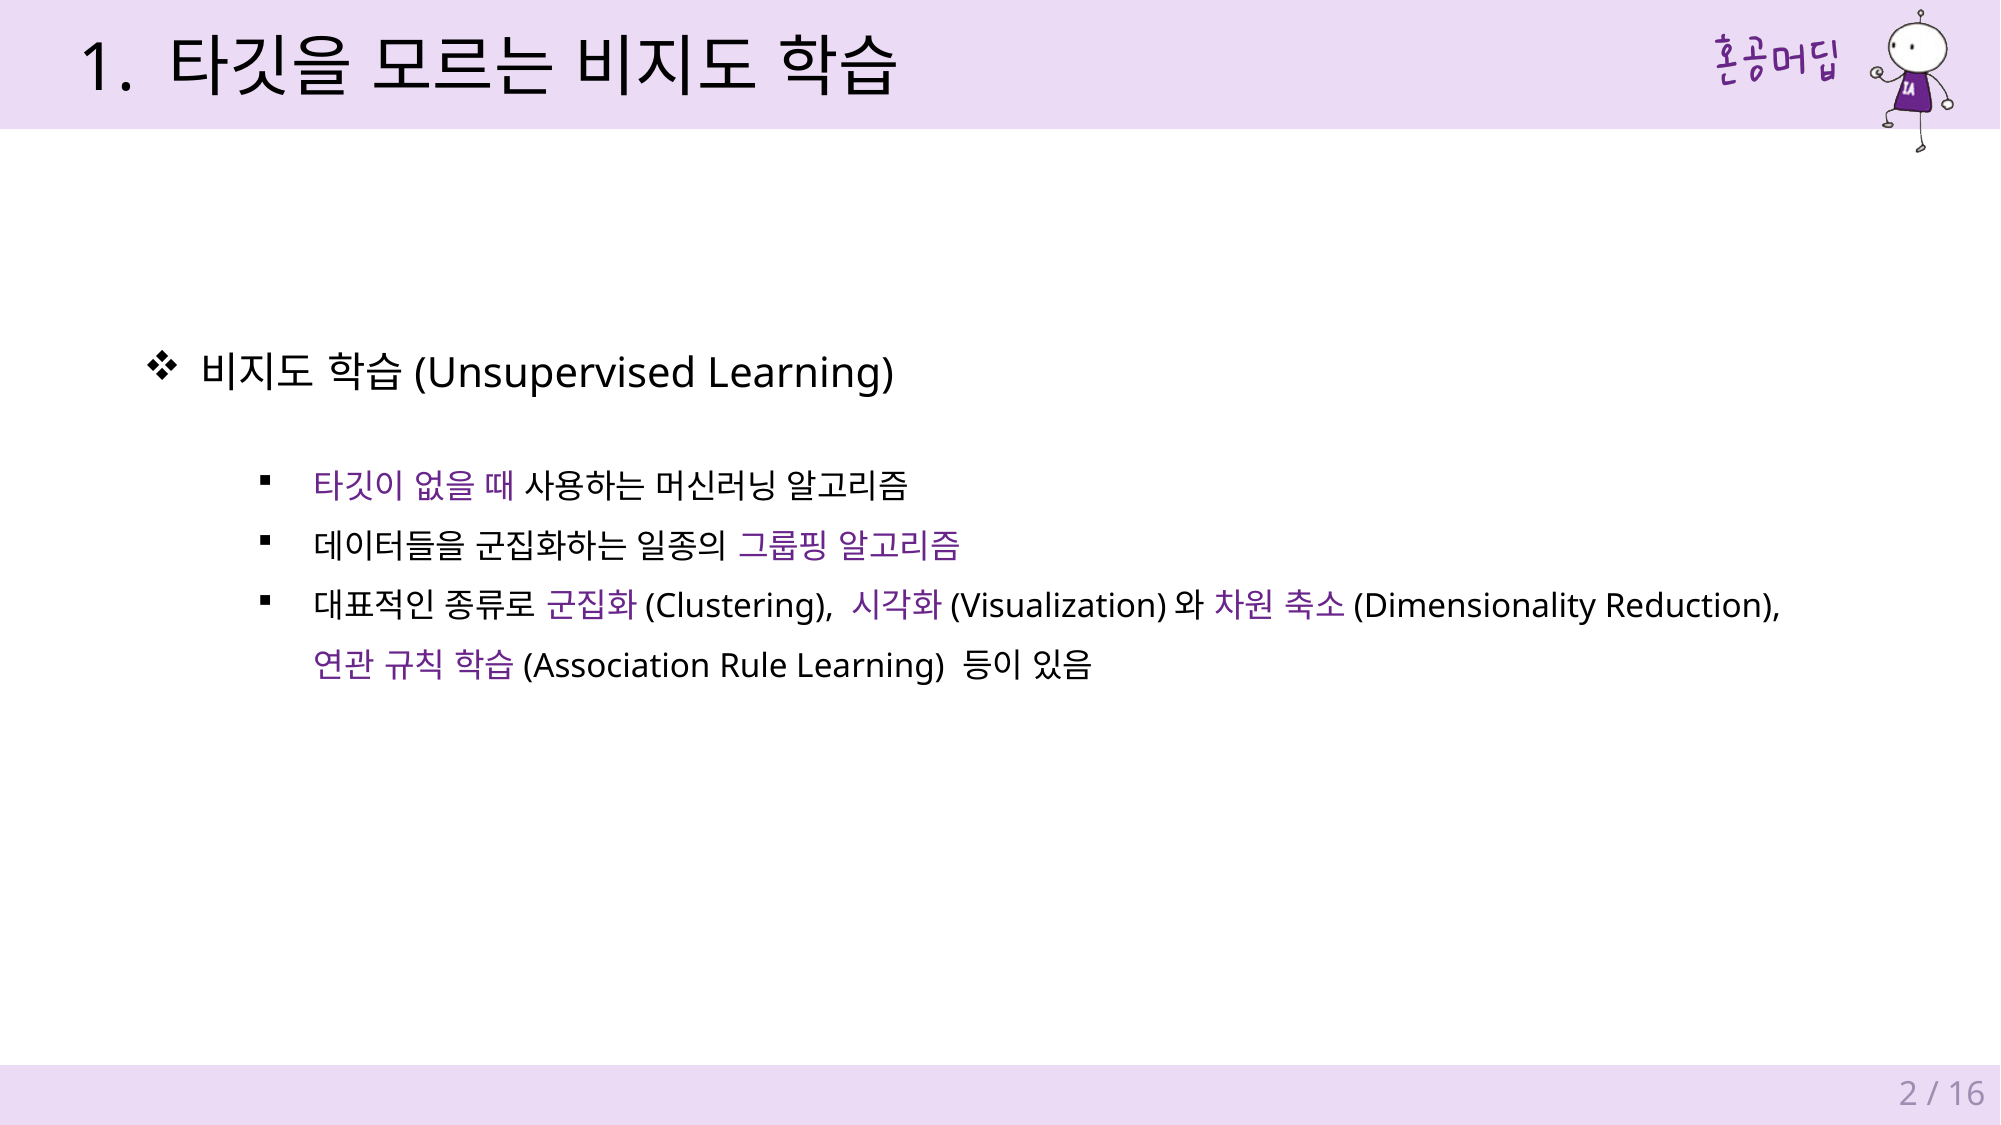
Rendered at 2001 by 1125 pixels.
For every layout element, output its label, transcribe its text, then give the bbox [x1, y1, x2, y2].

slide_number 2 / 16 [1550, 1065, 2000, 1125]
text_box 1. 타깃을 모르는 비지도 학습 [64, 16, 917, 112]
picture [1710, 0, 1841, 130]
text_box 타깃이 없을 때 사용하는 머신러닝 알고리즘 데이터들을 군집화하는 일종의 그룹핑 알고리즘 대표적인 종류로 군집화(Clustering), 시각화(Visualization)와 차원 축소(Dimensionality Reduction), 연관 규칙 학습(Association Rule Learning) 등이 있음 [242, 437, 1806, 692]
text_box 비지도 학습(Unsupervised Learning) [129, 312, 909, 403]
picture [1868, 7, 1956, 155]
